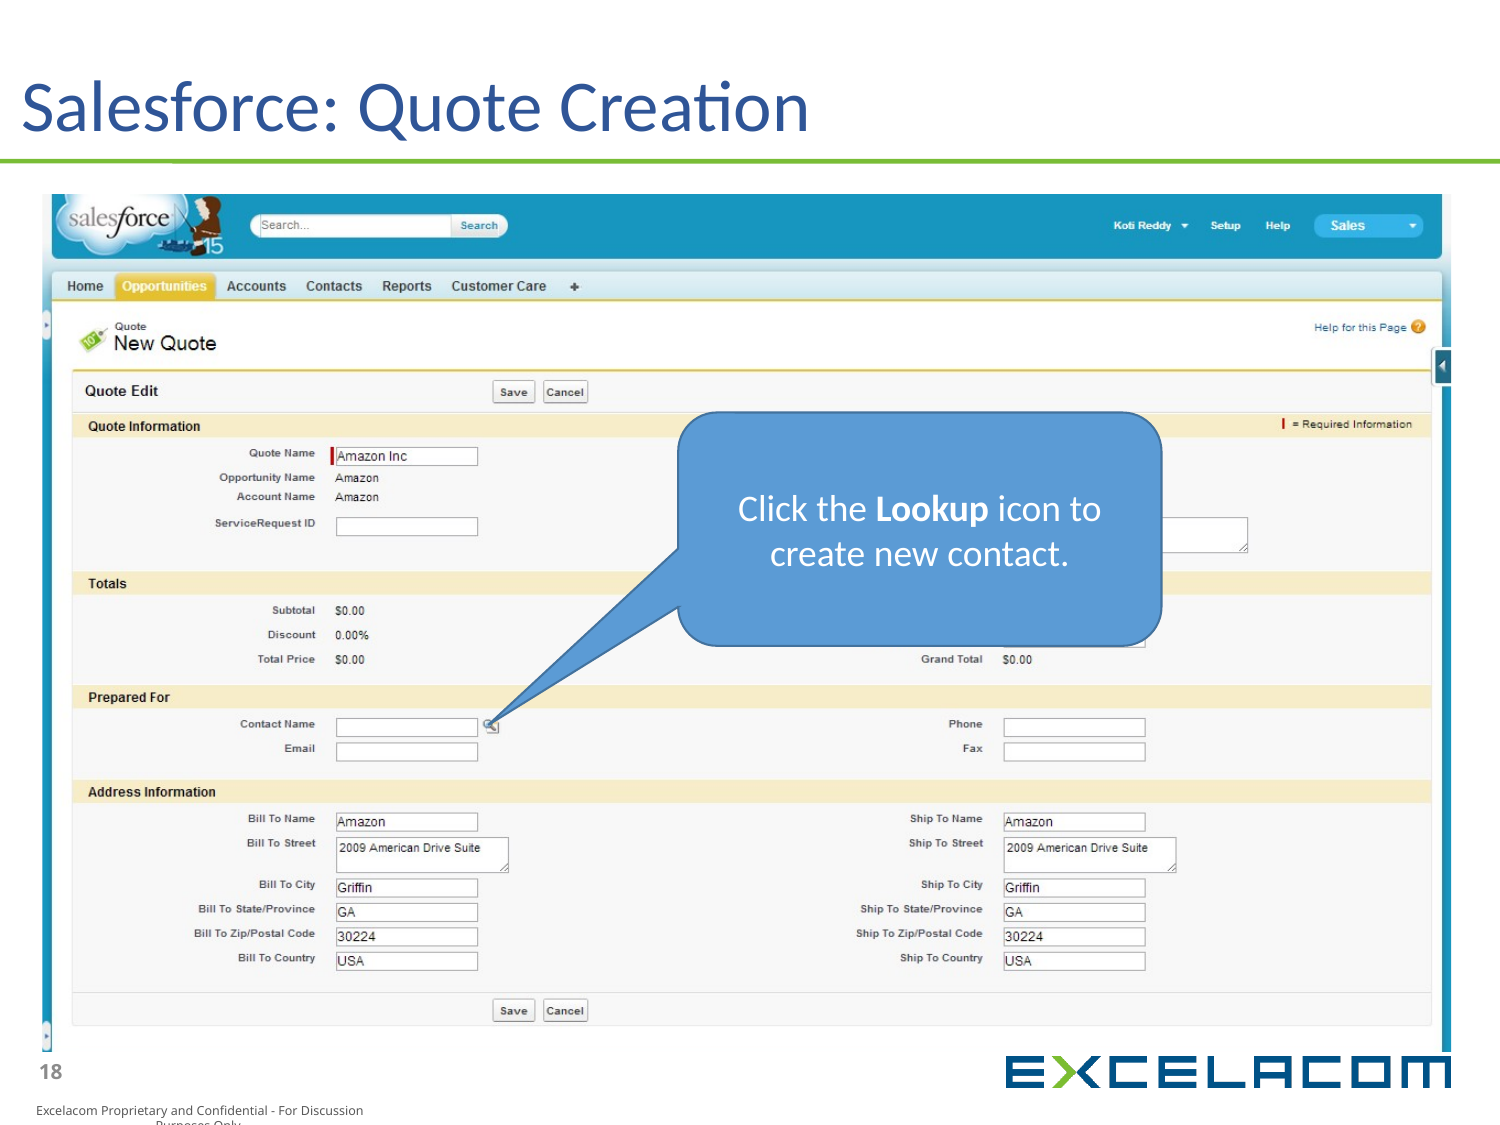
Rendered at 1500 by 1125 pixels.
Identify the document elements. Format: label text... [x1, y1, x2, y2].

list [42, 194, 1452, 1052]
slide_number 18 [23, 1042, 93, 1103]
picture [1006, 1056, 1451, 1088]
text_box Salesforce: Quote Creation [6, 50, 827, 154]
